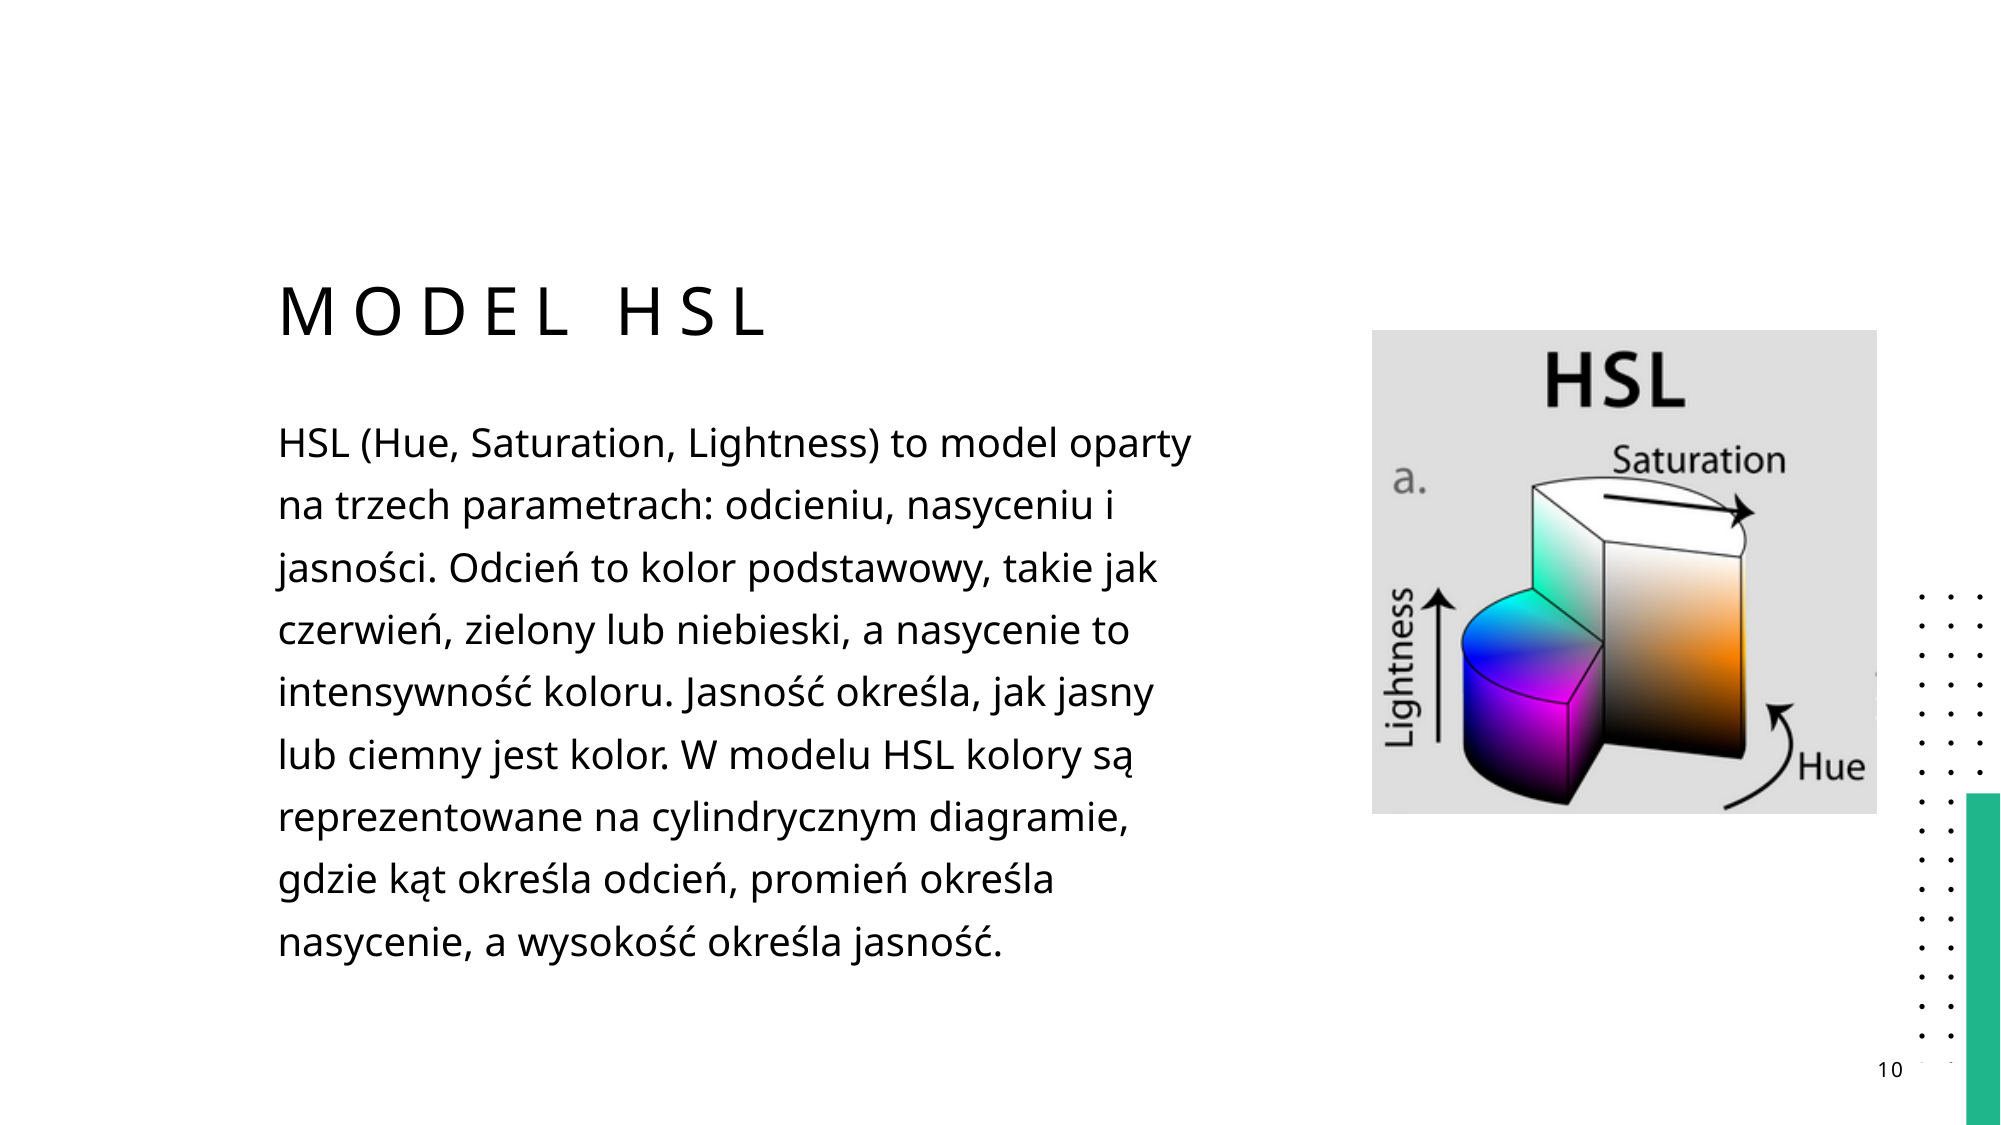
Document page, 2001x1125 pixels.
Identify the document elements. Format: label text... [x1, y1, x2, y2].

title MODEL HSL [262, 126, 1211, 357]
slide_number 10 [1831, 1040, 1919, 1101]
picture [1907, 582, 1994, 1064]
list HSL (Hue, Saturation, Lightness) to model oparty na trzech parametrach: odcieniu, nasyceniu i jasności. Odcień to kolor podstawowy, takie jak czerwień, zielony lub niebieski, a nasycenie to intensywność koloru. Jasność określa, jak jasny lub ciemny jest kolor. W modelu HSL kolory są reprezentowane na cylindrycznym diagramie, gdzie kąt określa odcień, promień określa nasycenie, a wysokość określa jasność. [262, 395, 1211, 1012]
picture [1372, 330, 1877, 814]
